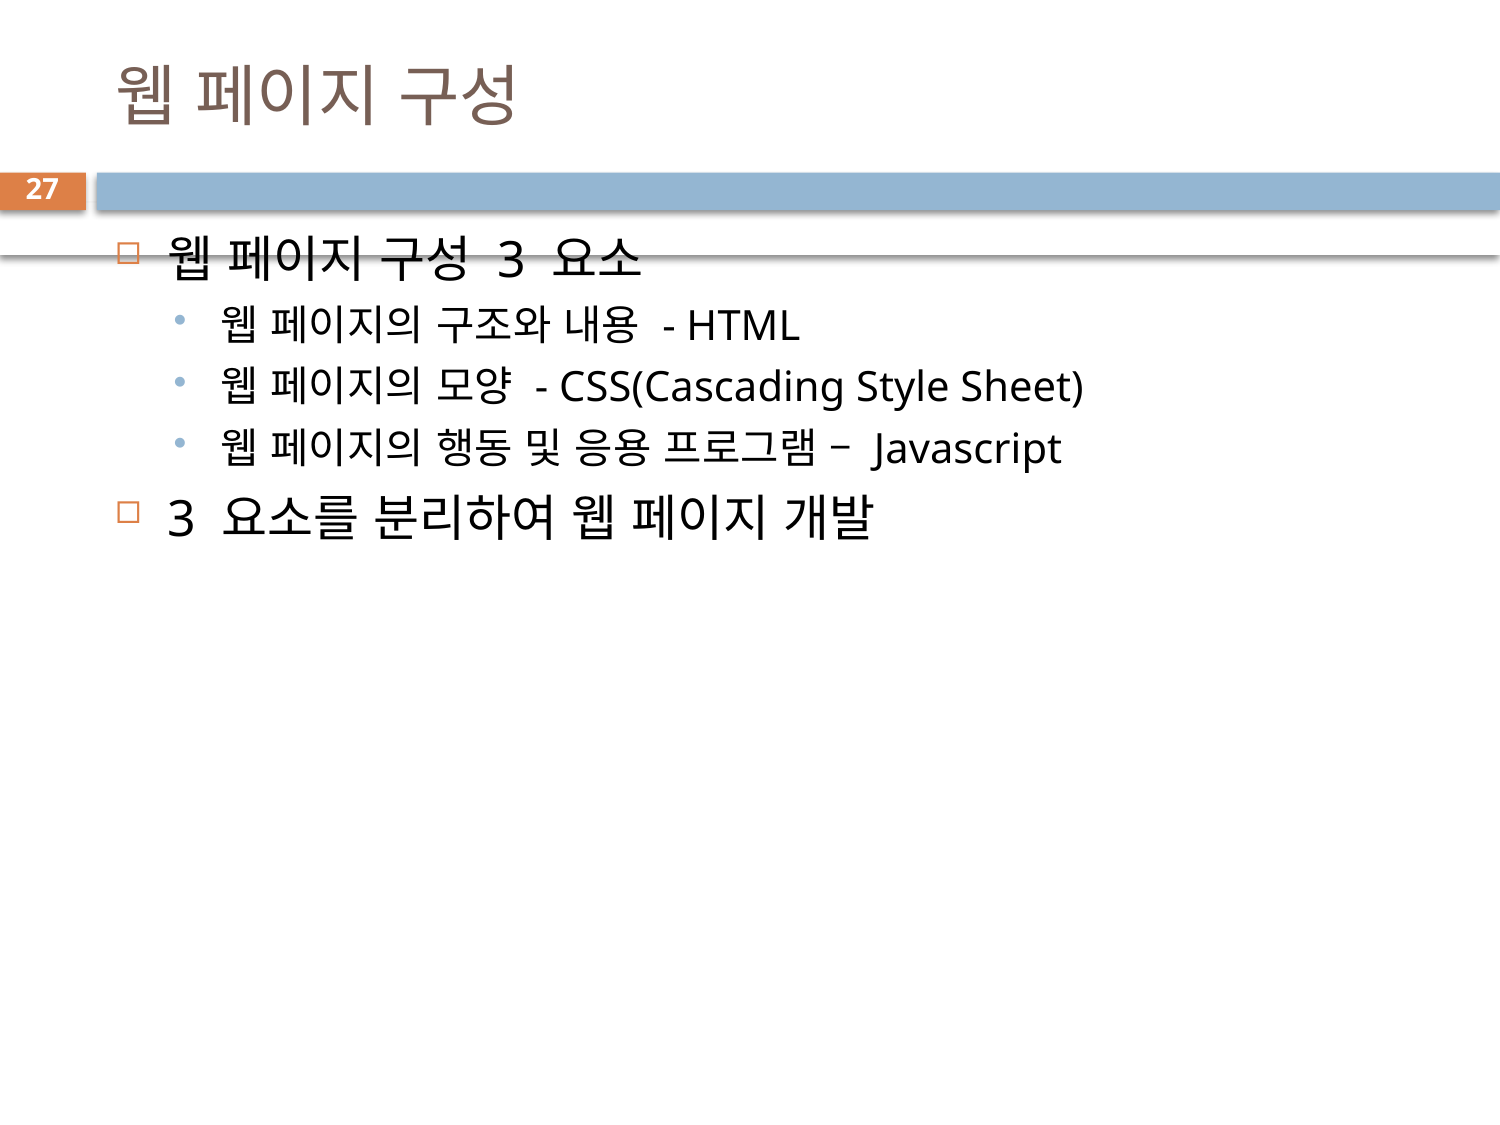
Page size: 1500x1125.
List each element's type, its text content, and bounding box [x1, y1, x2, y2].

title 웹 페이지 구성 [100, 37, 1438, 149]
list 웹 페이지 구성 3 요소 웹 페이지의 구조와 내용 - HTML 웹 페이지의 모양 - CSS(Cascading Style Sheet) 웹 페이지의 행동 및 응용 프로그램 – Javascript 3 요소를 분리하여 웹 페이지 개발 [100, 219, 1438, 1047]
slide_number 27 [0, 170, 87, 211]
